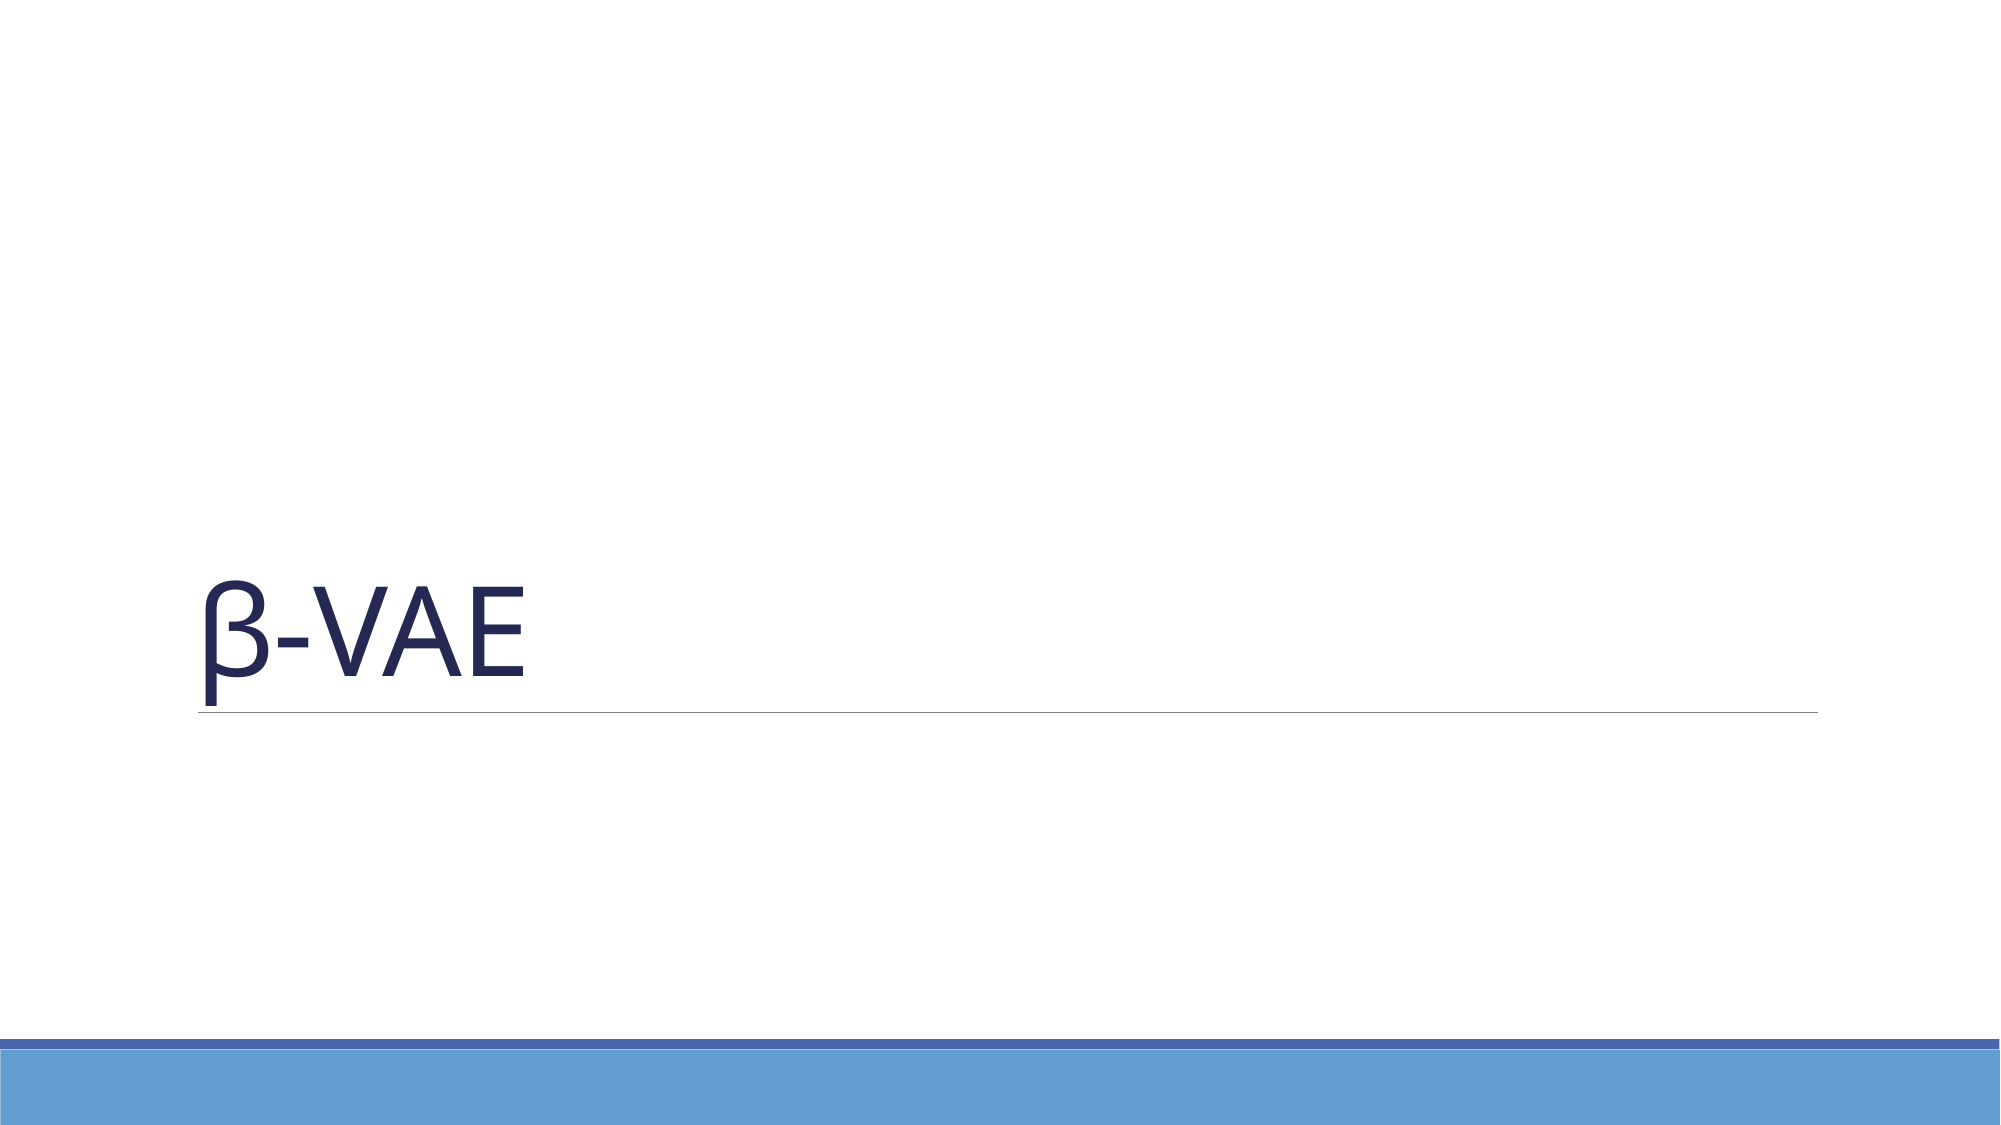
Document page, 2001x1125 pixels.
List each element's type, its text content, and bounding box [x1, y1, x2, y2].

title β-VAE [180, 124, 1830, 710]
